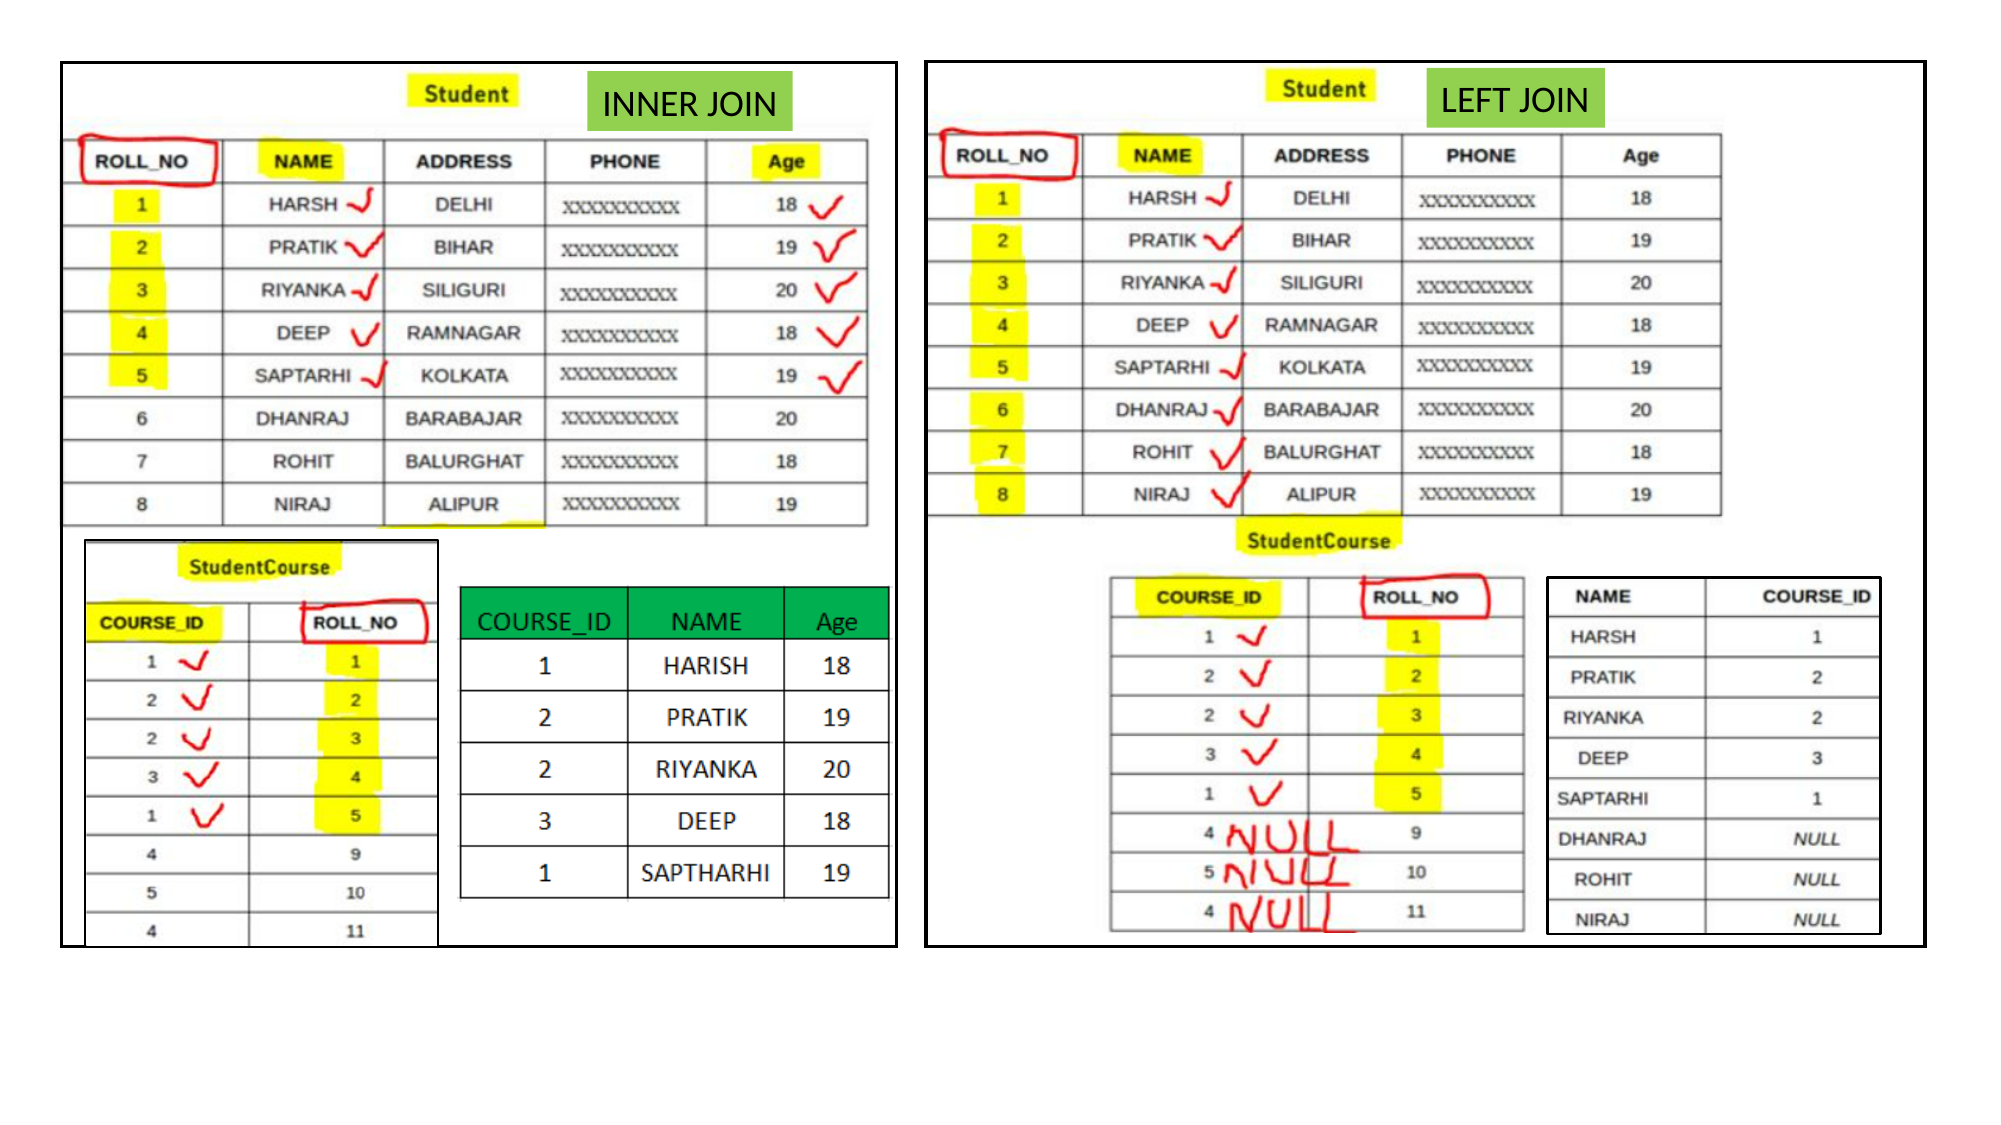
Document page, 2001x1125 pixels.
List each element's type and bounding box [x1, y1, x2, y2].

text_box [925, 60, 1926, 948]
picture [86, 541, 437, 946]
picture [926, 61, 1880, 933]
text_box [61, 61, 897, 948]
picture [56, 62, 881, 529]
picture [456, 585, 893, 902]
